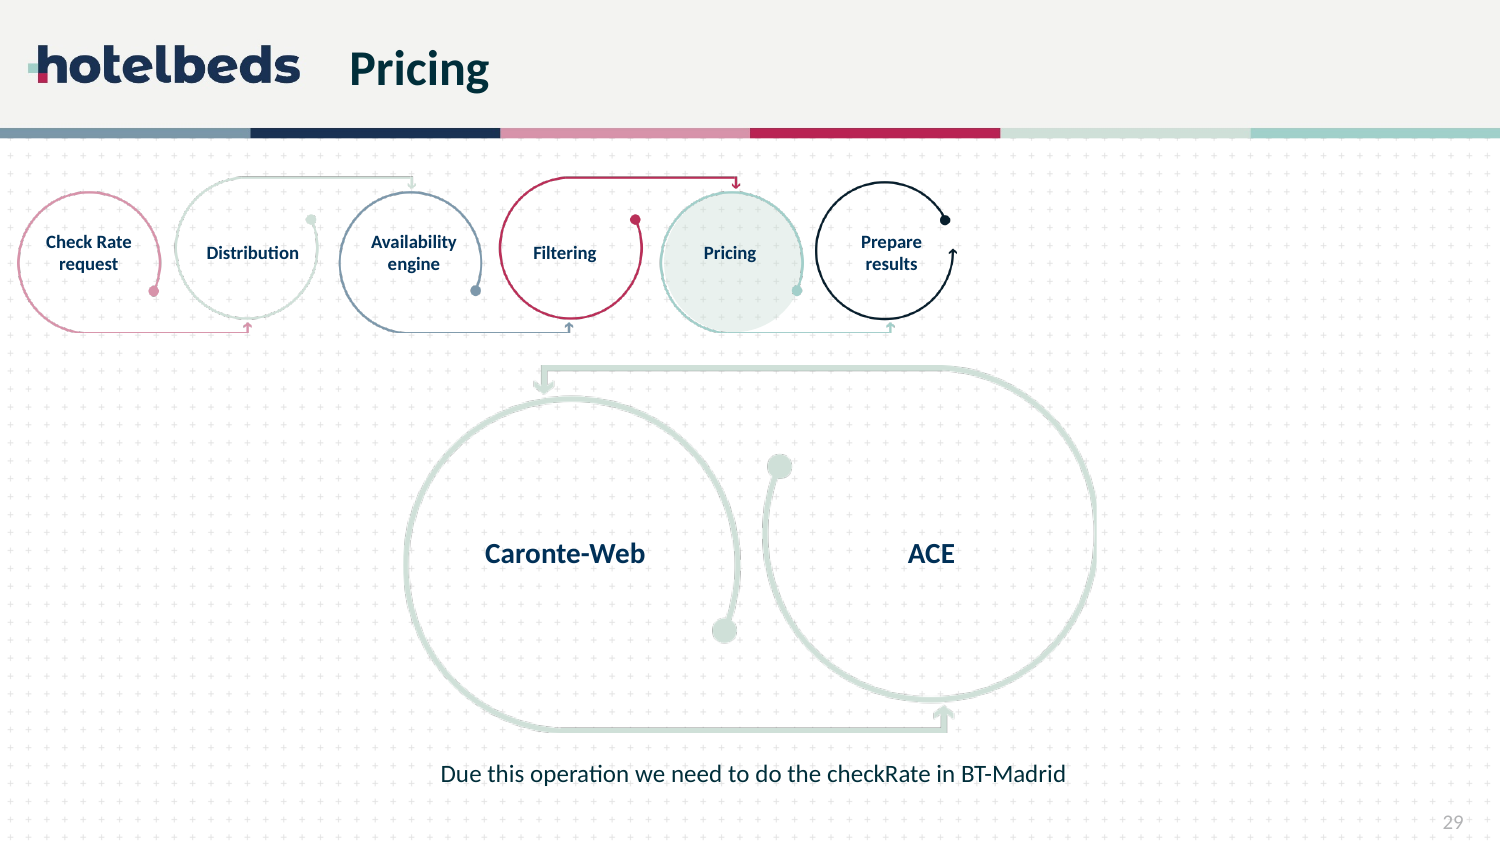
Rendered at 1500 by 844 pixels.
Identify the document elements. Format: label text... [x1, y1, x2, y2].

picture [403, 365, 1097, 733]
picture [0, 0, 1500, 139]
text_box [0, 139, 1500, 844]
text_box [17, 175, 957, 333]
text_box Pricing [334, 28, 505, 103]
text_box Due this operation we need to do the checkRate in BT-Madrid [425, 750, 1083, 796]
slide_number 29 [1328, 794, 1479, 844]
